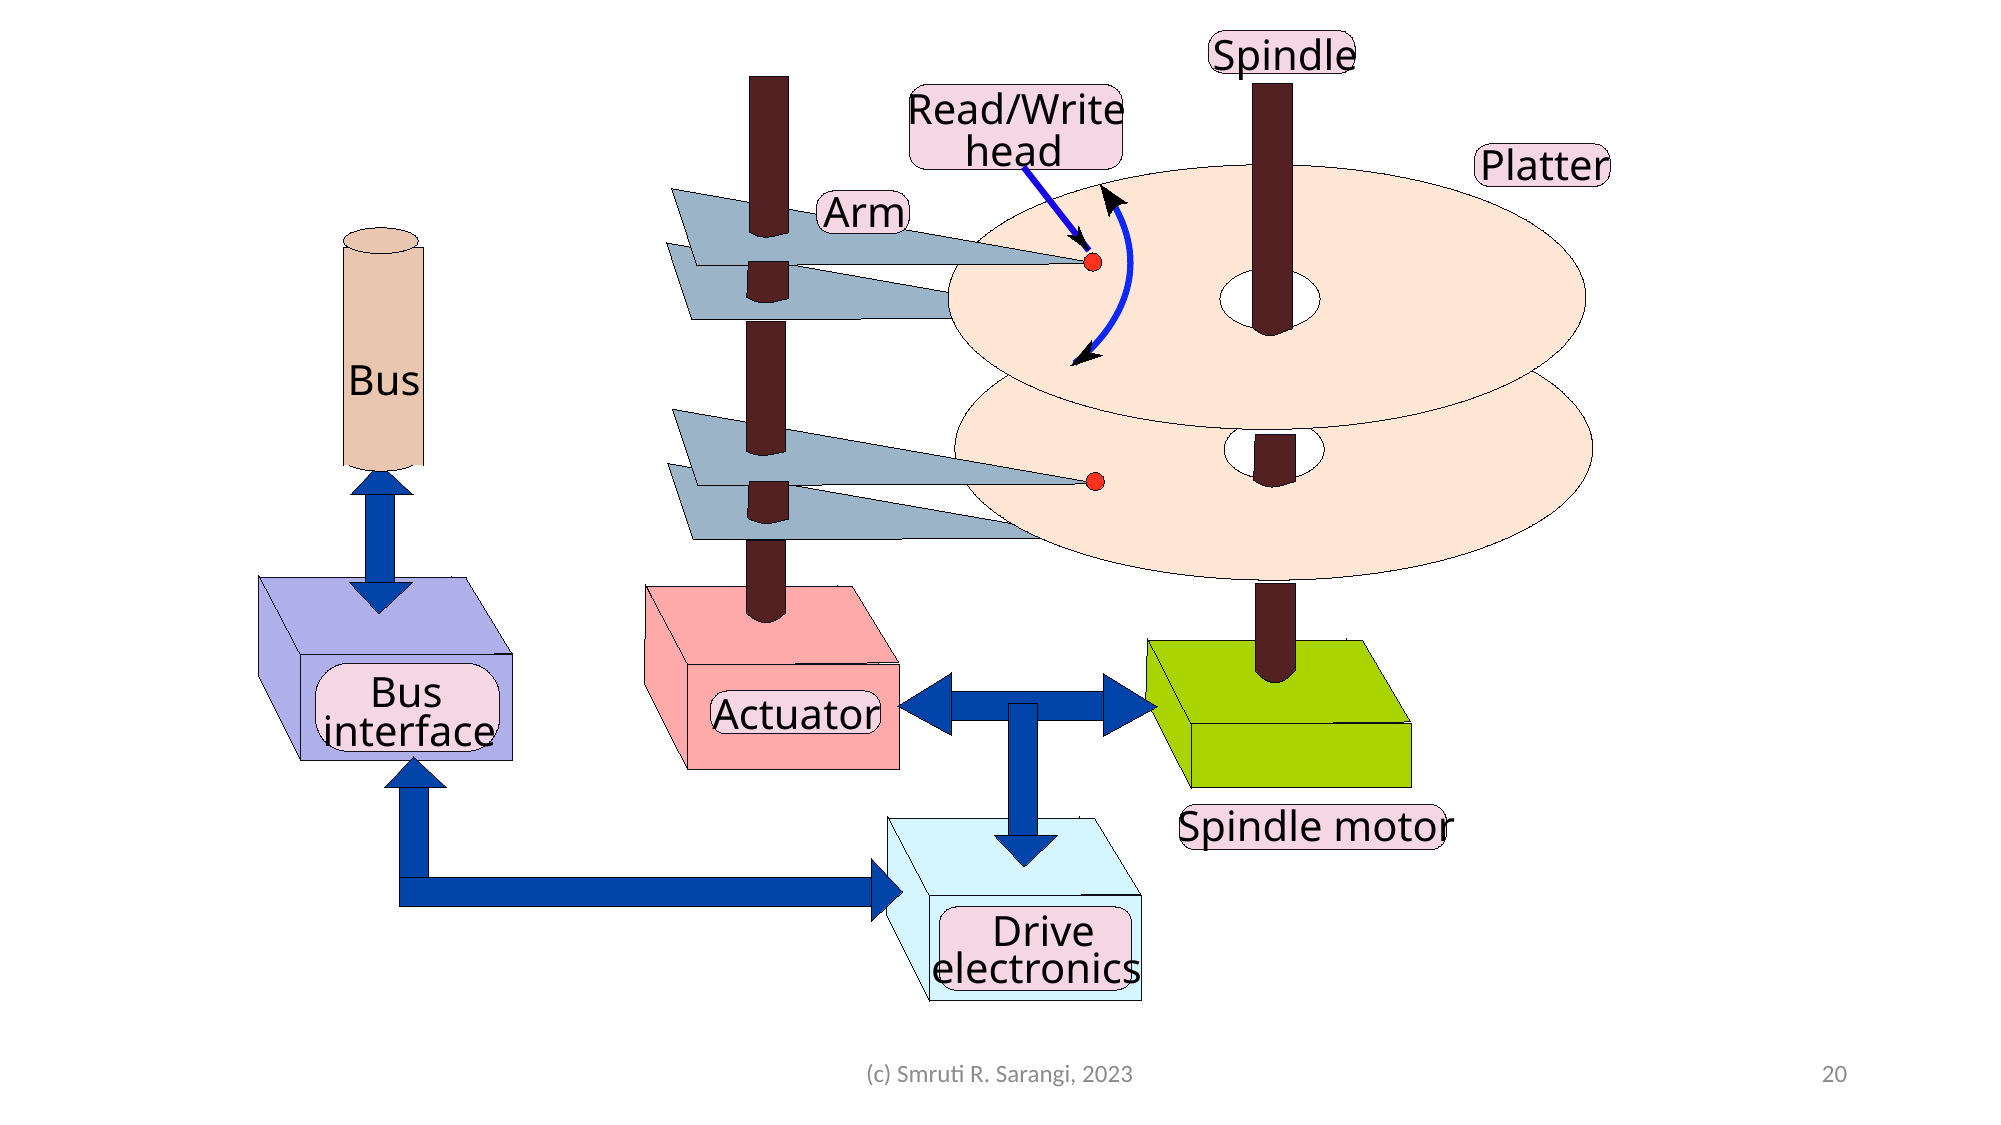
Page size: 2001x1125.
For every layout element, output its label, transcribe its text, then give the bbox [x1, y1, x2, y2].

text_box [1064, 134, 1123, 170]
footer (c) Smruti R. Sarangi, 2023 [662, 1042, 1338, 1103]
text_box [1255, 583, 1296, 683]
text_box [871, 858, 903, 922]
text_box [644, 584, 688, 768]
text_box [1191, 723, 1412, 788]
text_box [687, 664, 900, 770]
slide_number 20 [1412, 1042, 1863, 1103]
text_box [1085, 472, 1105, 491]
text_box electronics [931, 941, 1142, 992]
text_box [315, 663, 500, 738]
text_box [1224, 429, 1325, 477]
text_box [1219, 270, 1252, 328]
text_box head [964, 125, 1064, 176]
text_box [1096, 906, 1132, 941]
text_box Bus [347, 353, 421, 404]
text_box [939, 906, 991, 941]
text_box [1008, 703, 1038, 835]
text_box [1145, 638, 1192, 789]
text_box Platter [1479, 138, 1610, 189]
text_box Arm [823, 185, 907, 236]
text_box Drive [991, 904, 1096, 941]
text_box [1100, 184, 1128, 217]
text_box [1149, 640, 1411, 723]
text_box [300, 654, 513, 761]
text_box [343, 247, 424, 466]
text_box [1293, 271, 1321, 327]
text_box [671, 188, 1083, 266]
text_box [349, 582, 413, 614]
text_box [1474, 148, 1479, 182]
text_box Actuator [712, 687, 881, 739]
text_box [399, 788, 429, 877]
text_box [349, 465, 413, 472]
text_box [384, 756, 447, 788]
text_box [258, 575, 301, 759]
text_box [350, 471, 414, 495]
text_box [1208, 36, 1212, 68]
text_box [890, 818, 1141, 895]
text_box [666, 242, 952, 320]
text_box [365, 495, 395, 582]
text_box [1070, 340, 1103, 366]
text_box [994, 835, 1058, 867]
text_box [948, 164, 1586, 430]
text_box Bus [369, 665, 443, 705]
text_box Spindle [1212, 28, 1358, 80]
text_box [749, 76, 789, 238]
text_box [897, 672, 952, 736]
text_box [952, 691, 1103, 721]
text_box [954, 371, 1593, 581]
text_box [672, 409, 1086, 486]
text_box [746, 321, 786, 456]
text_box Read/Write [906, 83, 1127, 134]
text_box [1067, 226, 1089, 251]
text_box [1074, 196, 1131, 360]
text_box [929, 895, 1142, 1001]
text_box [747, 481, 789, 524]
text_box [647, 586, 899, 664]
text_box [1252, 83, 1293, 336]
text_box [1103, 673, 1158, 737]
text_box [1253, 434, 1296, 488]
text_box [343, 227, 419, 254]
text_box [1083, 252, 1093, 271]
text_box [886, 816, 930, 1000]
text_box interface [322, 705, 497, 756]
text_box [667, 463, 1040, 540]
text_box [243, 22, 1638, 1025]
text_box [746, 540, 786, 623]
text_box [816, 194, 823, 231]
text_box Spindle motor [1177, 799, 1456, 850]
text_box [746, 261, 789, 303]
text_box [909, 134, 964, 170]
text_box [399, 877, 871, 907]
text_box [261, 577, 513, 654]
